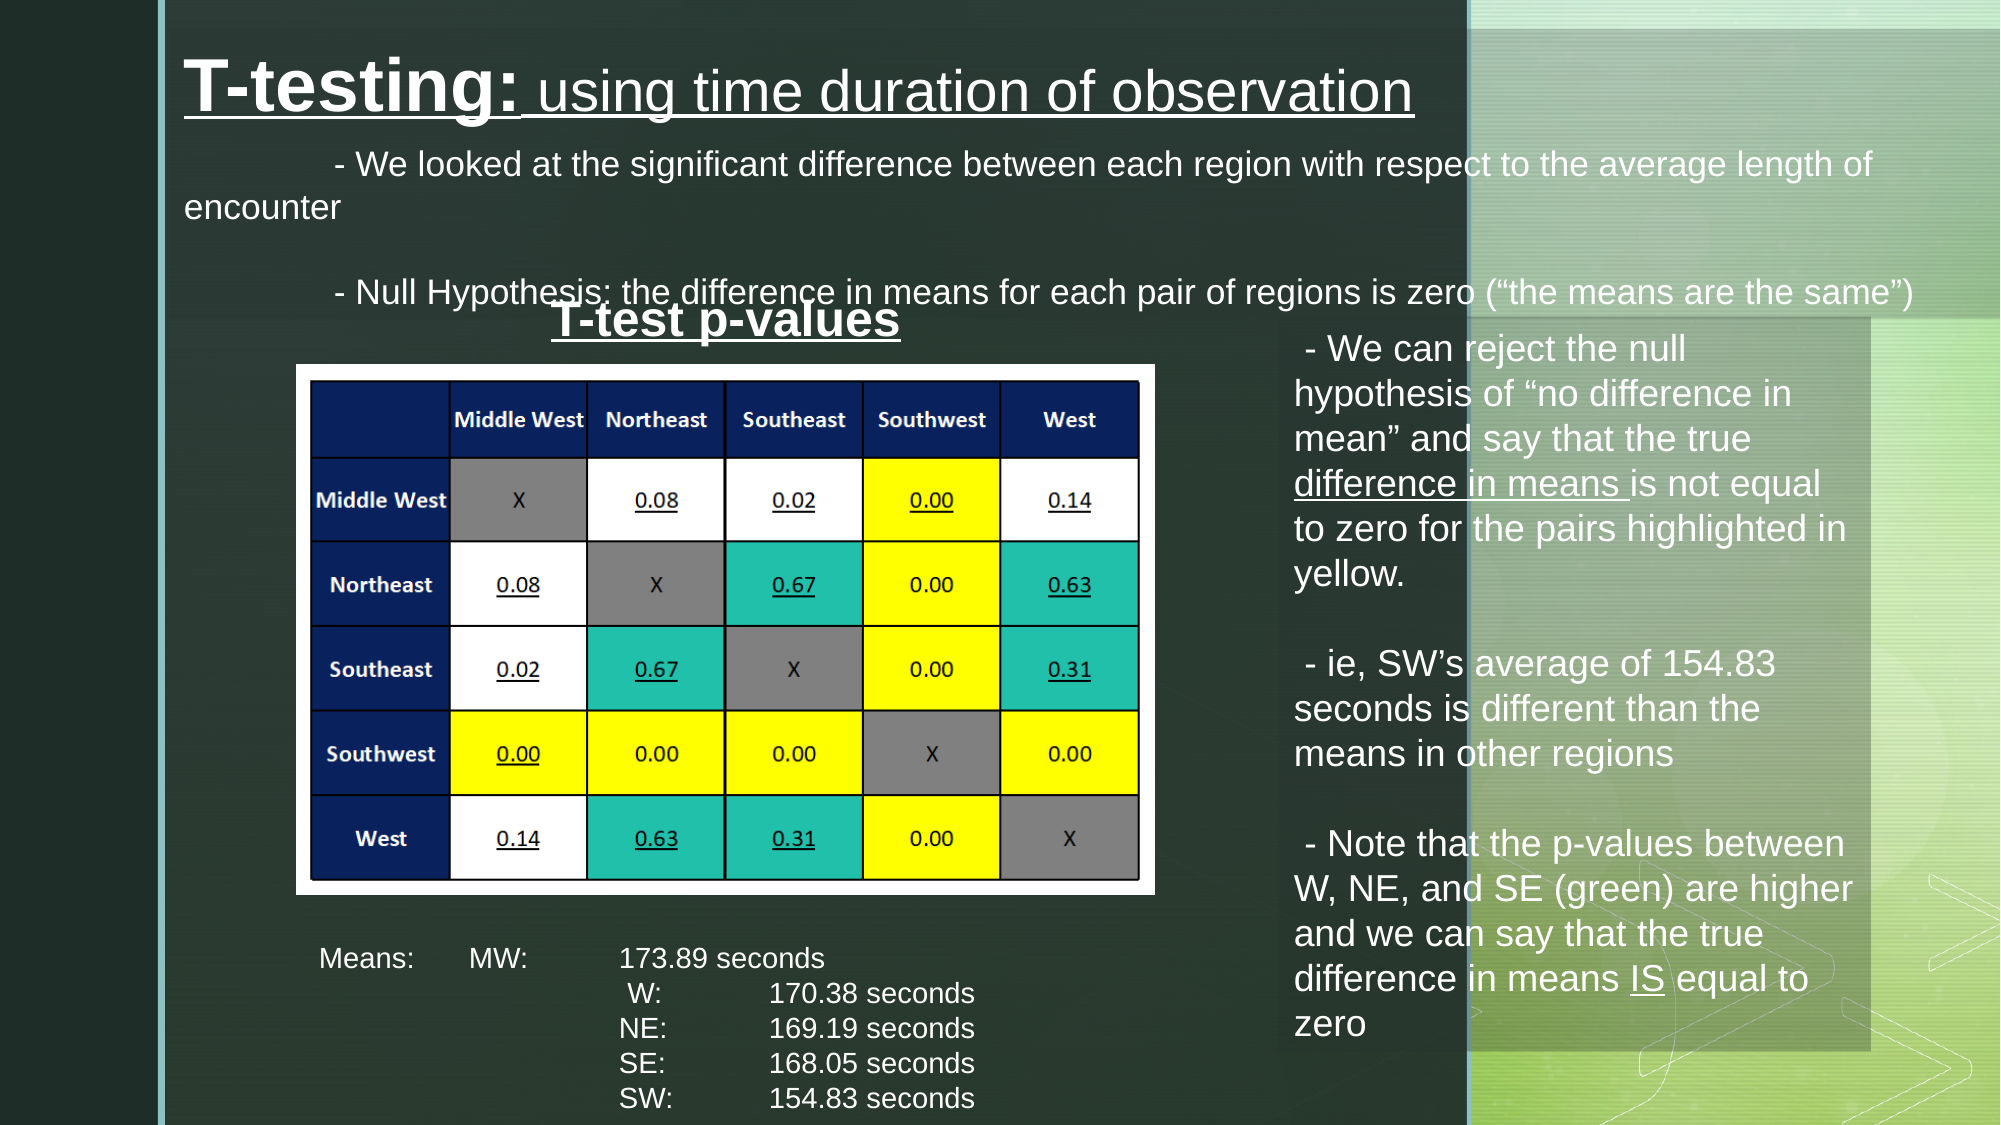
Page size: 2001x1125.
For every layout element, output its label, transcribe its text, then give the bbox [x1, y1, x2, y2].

text_box - We can reject the null hypothesis of “no difference in mean” and say that the true difference in means is not equal to zero for the pairs highlighted in yellow. - ie, SW’s average of 154.83 seconds is different than the means in other regions - Note that the p-values between W, NE, and SE (green) are higher and we can say that the true difference in means IS equal to zero [1279, 316, 1871, 1052]
text_box Means: MW: 173.89 seconds W: 170.38 seconds NE: 169.19 seconds SE: 168.05 seconds SW: 154.83 seconds [304, 932, 1330, 1122]
picture [1472, 0, 2001, 1125]
text_box T-testing: using time duration of observation - We looked at the significant difference between each region with respect to the average length of encounter - Null Hypothesis: the difference in means for each pair of regions is zero (“the means are the same”) [169, 28, 2000, 319]
picture [296, 364, 1156, 895]
text_box T-test p-values [483, 278, 969, 354]
